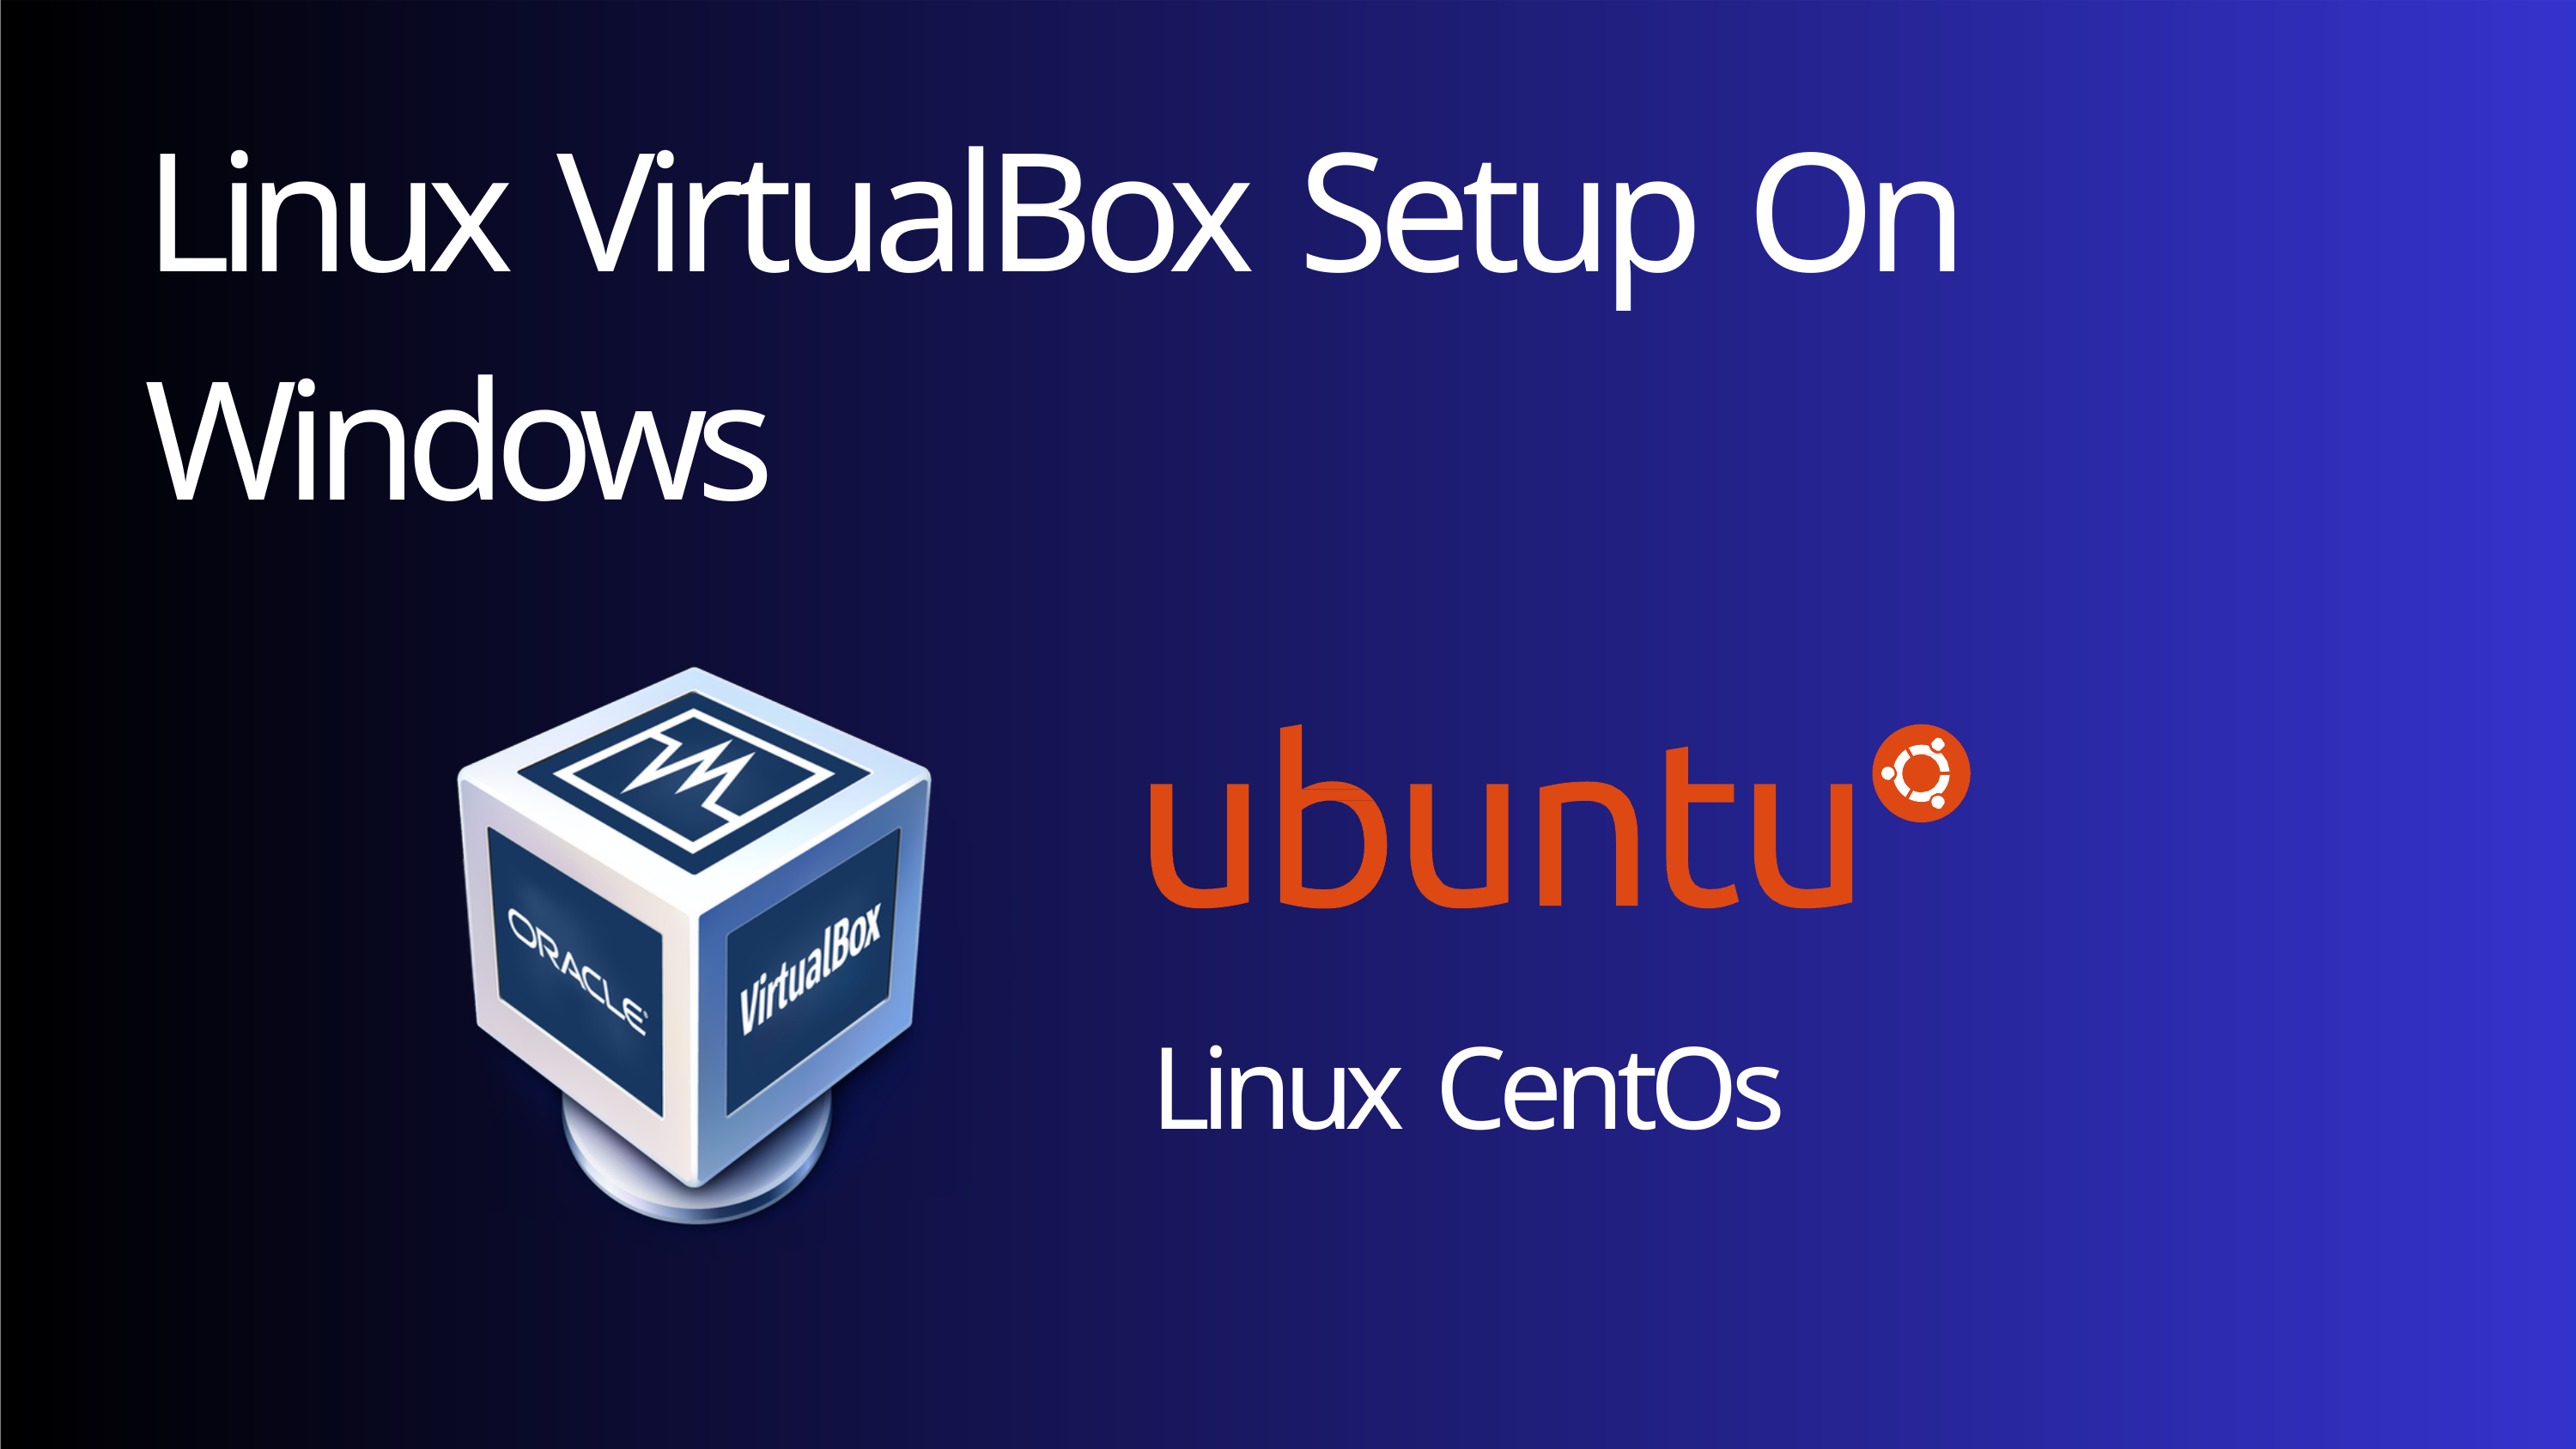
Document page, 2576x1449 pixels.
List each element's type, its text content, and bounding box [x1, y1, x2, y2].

text_box [1151, 784, 1249, 909]
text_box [1872, 724, 1971, 823]
picture [0, 0, 2576, 1449]
title Linux VirtualBox Setup On Windows [143, 73, 2252, 534]
text_box Linux CentOs [1149, 1013, 1893, 1152]
text_box [1666, 746, 1740, 909]
text_box [1540, 781, 1638, 906]
text_box [1753, 784, 1853, 909]
text_box [1279, 724, 1388, 909]
text_box [1410, 784, 1509, 909]
